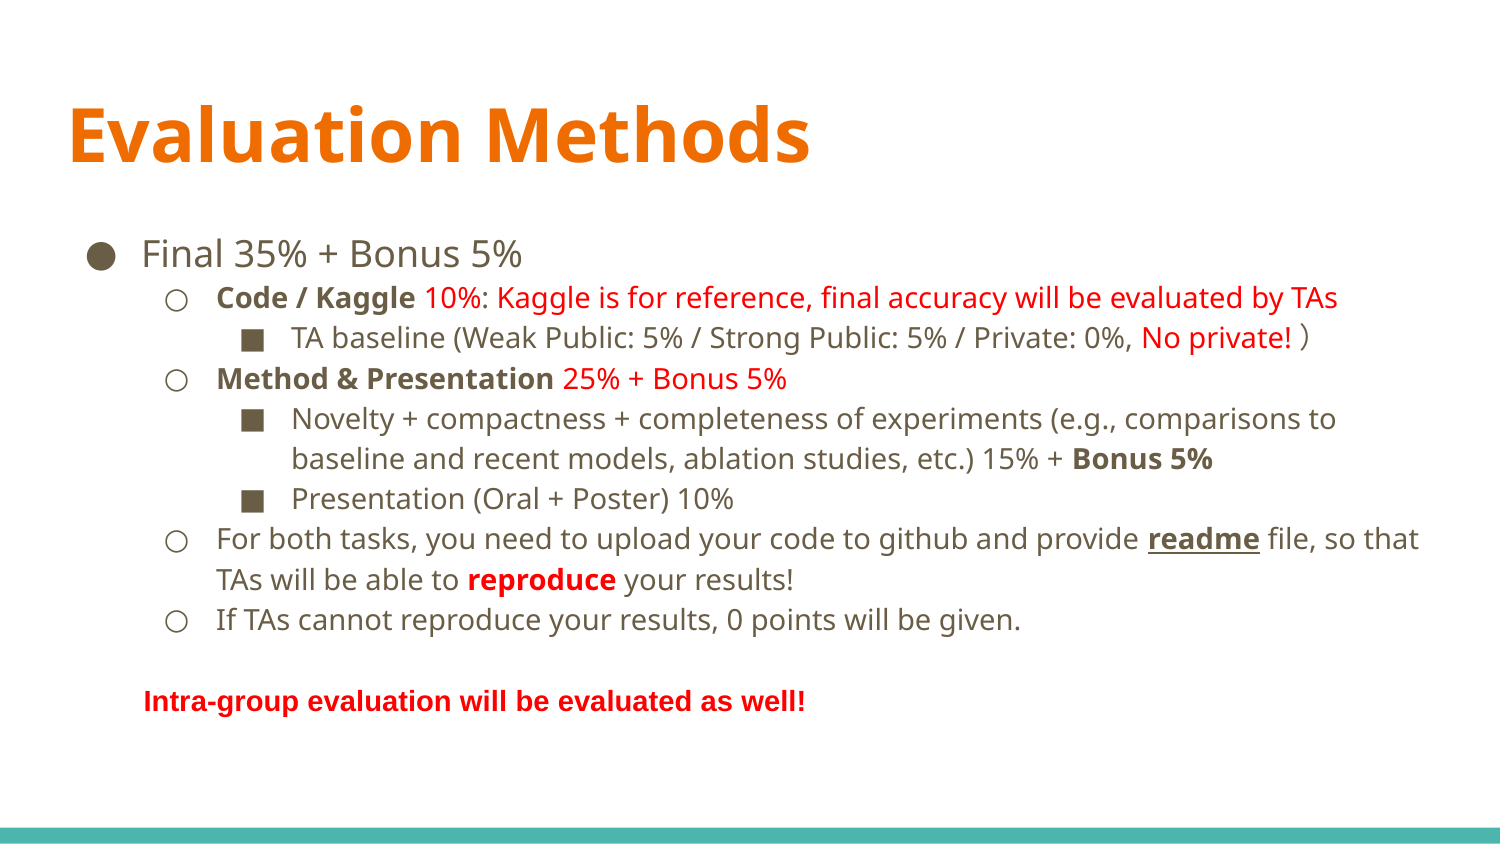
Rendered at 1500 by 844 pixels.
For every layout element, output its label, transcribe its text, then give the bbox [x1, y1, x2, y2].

title Evaluation Methods [51, 72, 1449, 189]
list Final 35% + Bonus 5% Code / Kaggle 10%: Kaggle is for reference, final accuracy will be evaluated by TAs TA baseline (Weak Public: 5% / Strong Public: 5% / Private: 0%, No private!） Method & Presentation 25% + Bonus 5% Novelty + compactness + completeness of experiments (e.g., comparisons to baseline and recent models, ablation studies, etc.) 15% + Bonus 5% Presentation (Oral + Poster) 10% For both tasks, you need to upload your code to github and provide readme file, so that TAs will be able to reproduce your results! If TAs cannot reproduce your results, 0 points will be given. [51, 207, 1449, 750]
text_box Intra-group evaluation will be evaluated as well! [128, 666, 958, 737]
